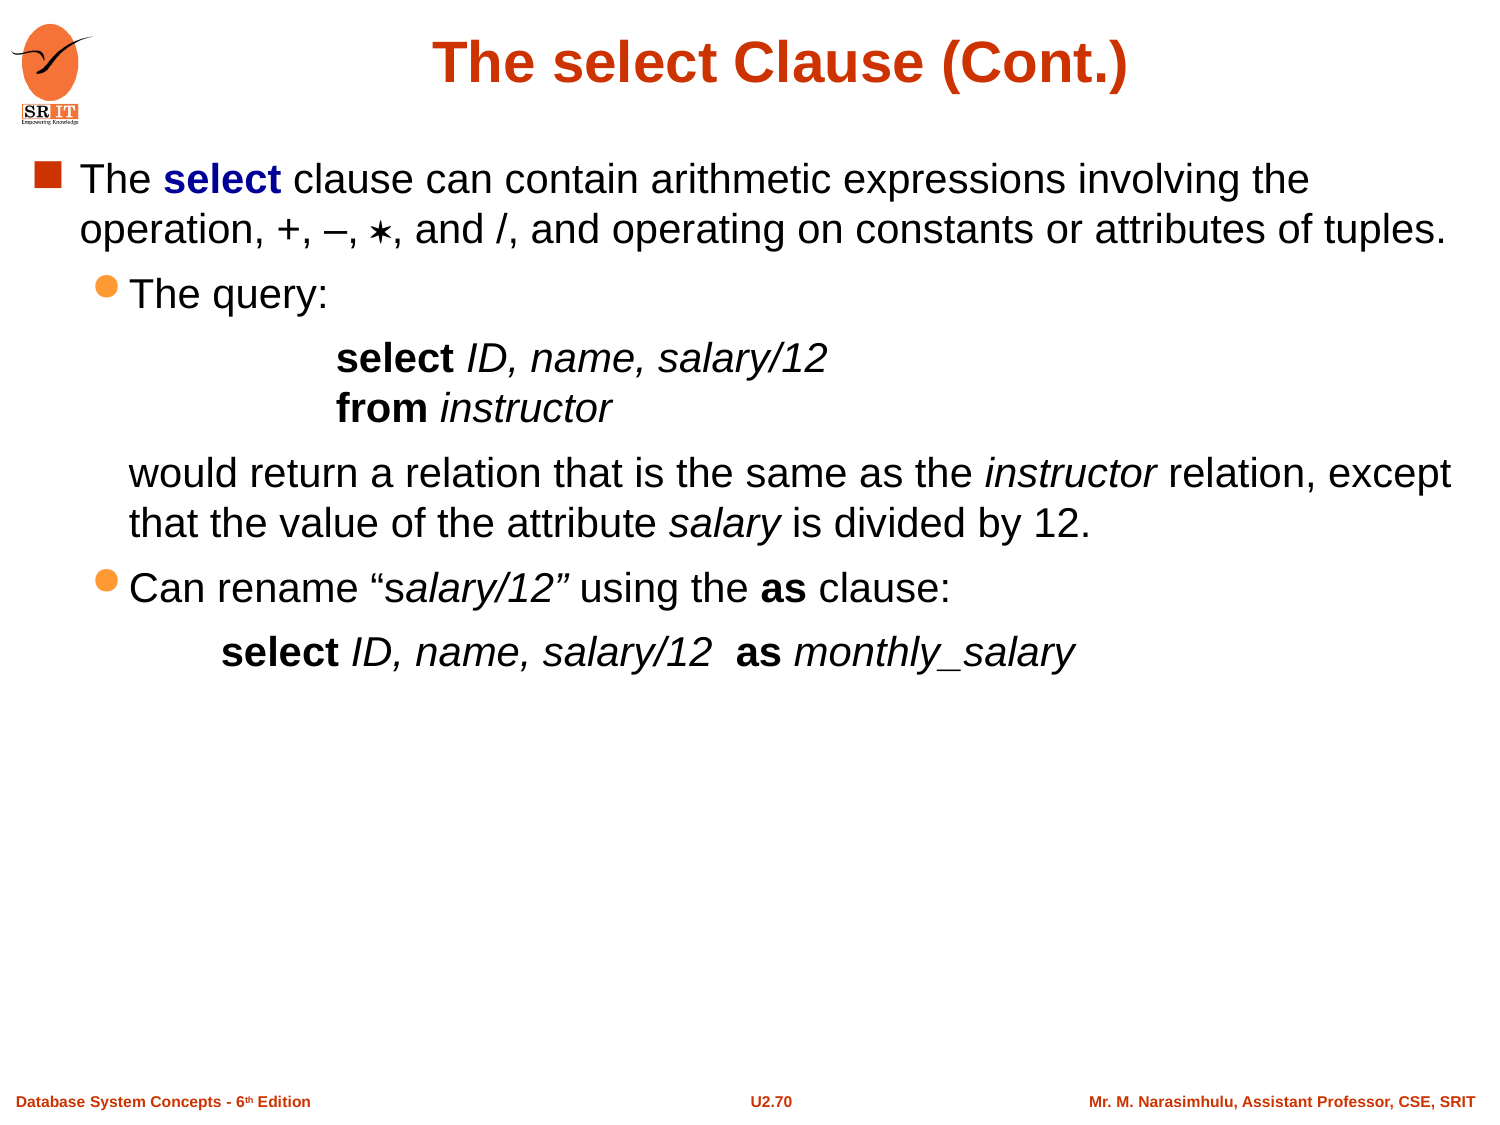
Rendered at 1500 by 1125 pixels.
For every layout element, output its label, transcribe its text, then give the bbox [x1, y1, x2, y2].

list The select clause can contain arithmetic expressions involving the operation, +, –, , and /, and operating on constants or attributes of tuples. The query: select ID, name, salary/12 from instructor would return a relation that is the same as the instructor relation, except that the value of the attribute salary is divided by 12. Can rename “salary/12” using the as clause: select ID, name, salary/12 as monthly_salary [26, 146, 1471, 814]
title The select Clause (Cont.) [91, 21, 1471, 98]
picture [11, 19, 93, 128]
